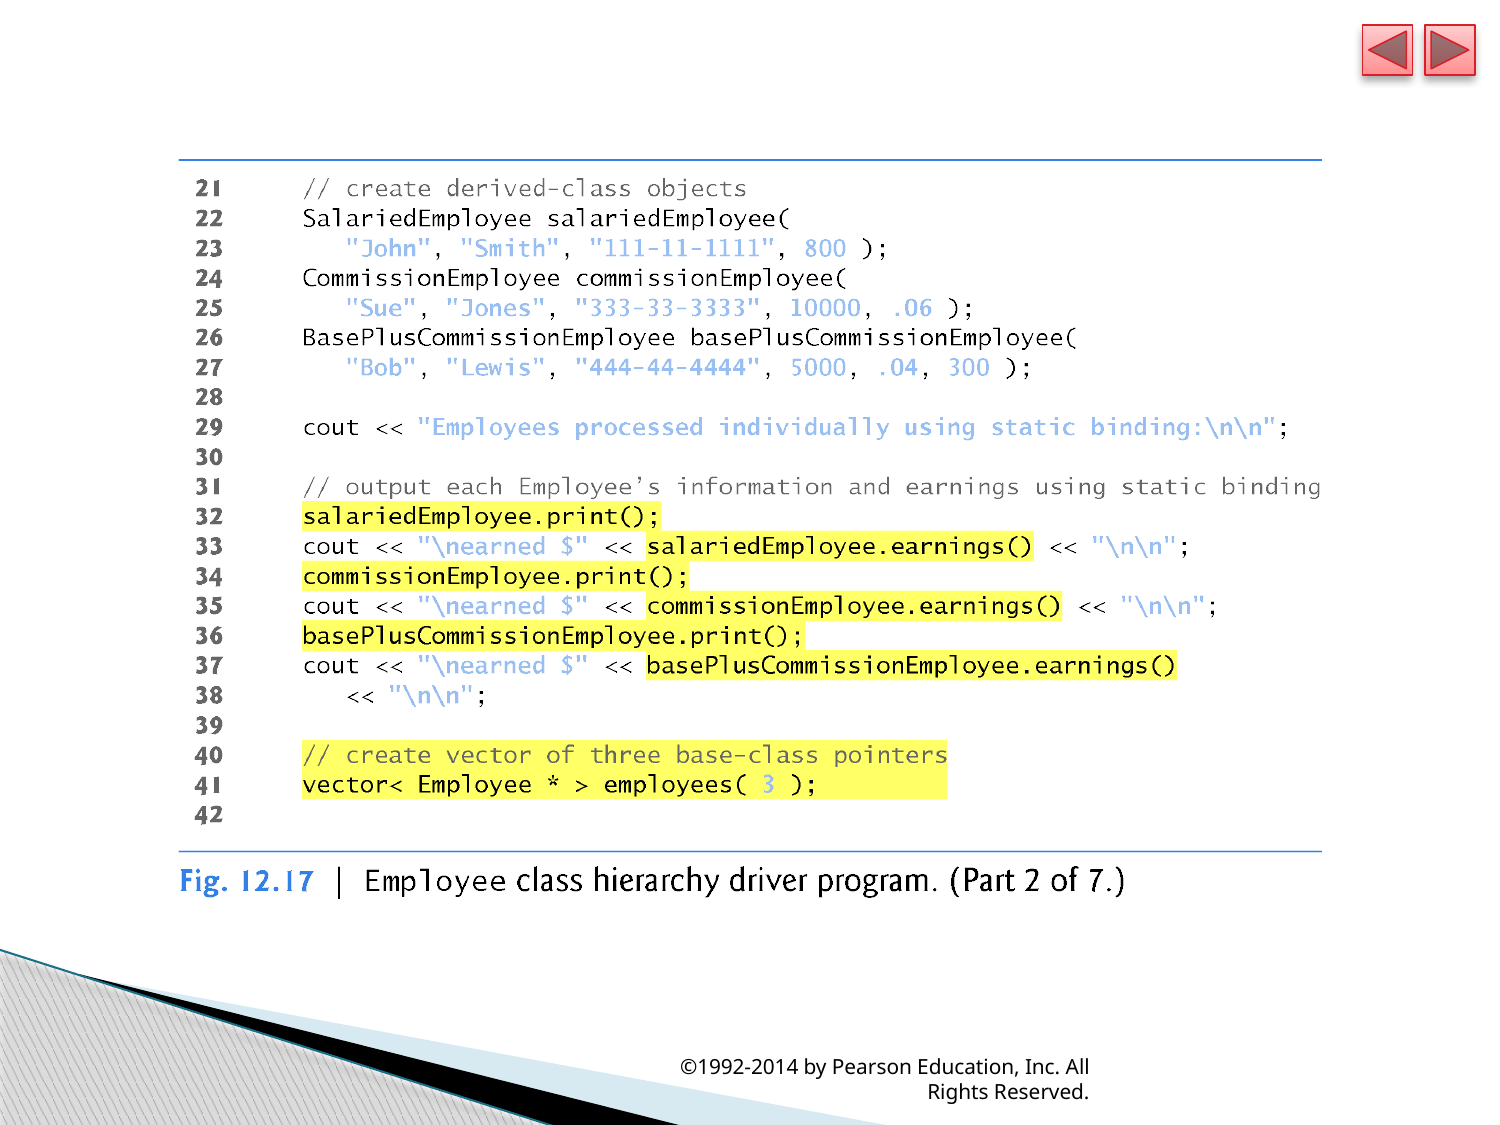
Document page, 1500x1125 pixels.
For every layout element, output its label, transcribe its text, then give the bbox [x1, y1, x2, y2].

footer ©1992-2014 by Pearson Education, Inc. All Rights Reserved. [650, 1051, 1105, 1112]
picture [0, 106, 1500, 1018]
